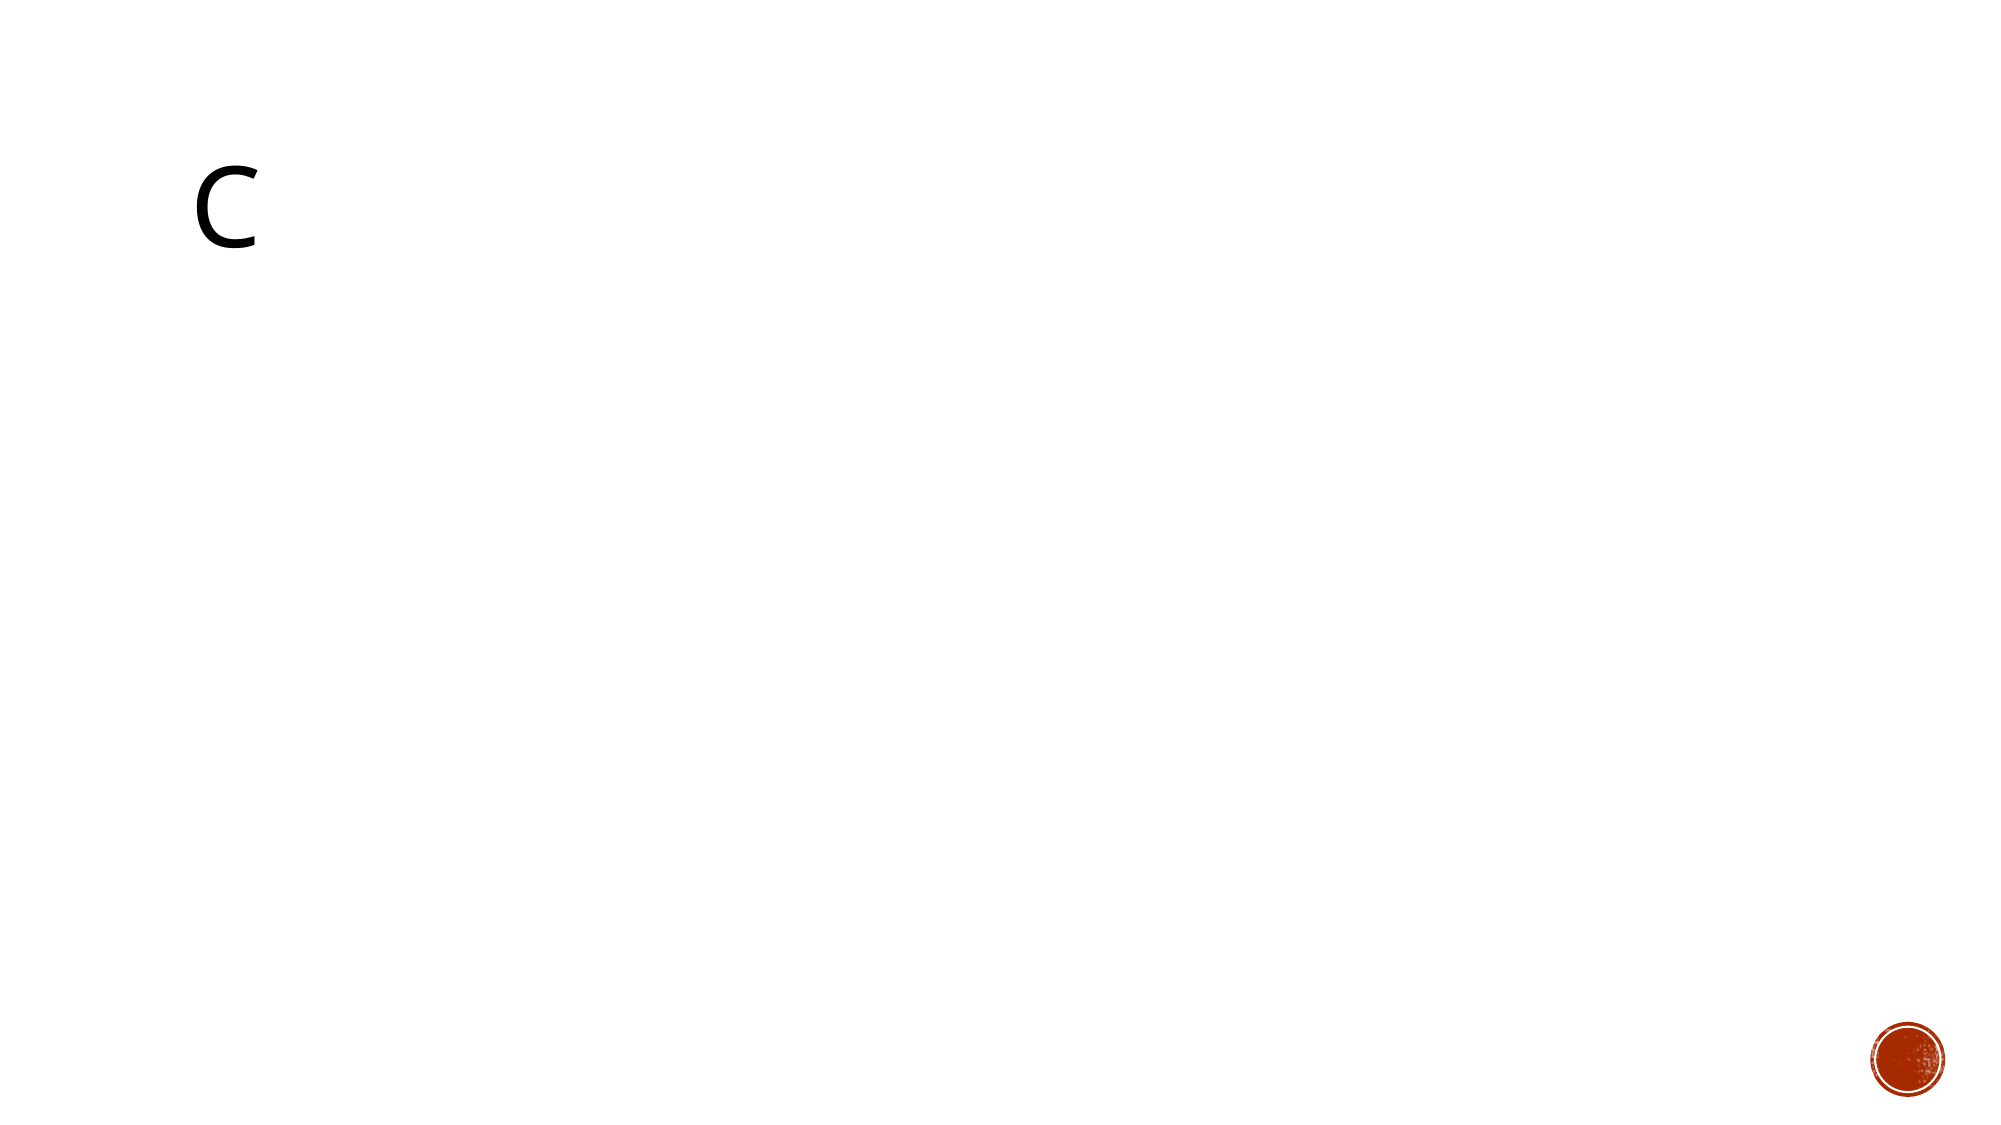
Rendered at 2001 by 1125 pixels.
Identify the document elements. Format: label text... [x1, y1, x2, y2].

title C [175, 79, 1826, 344]
